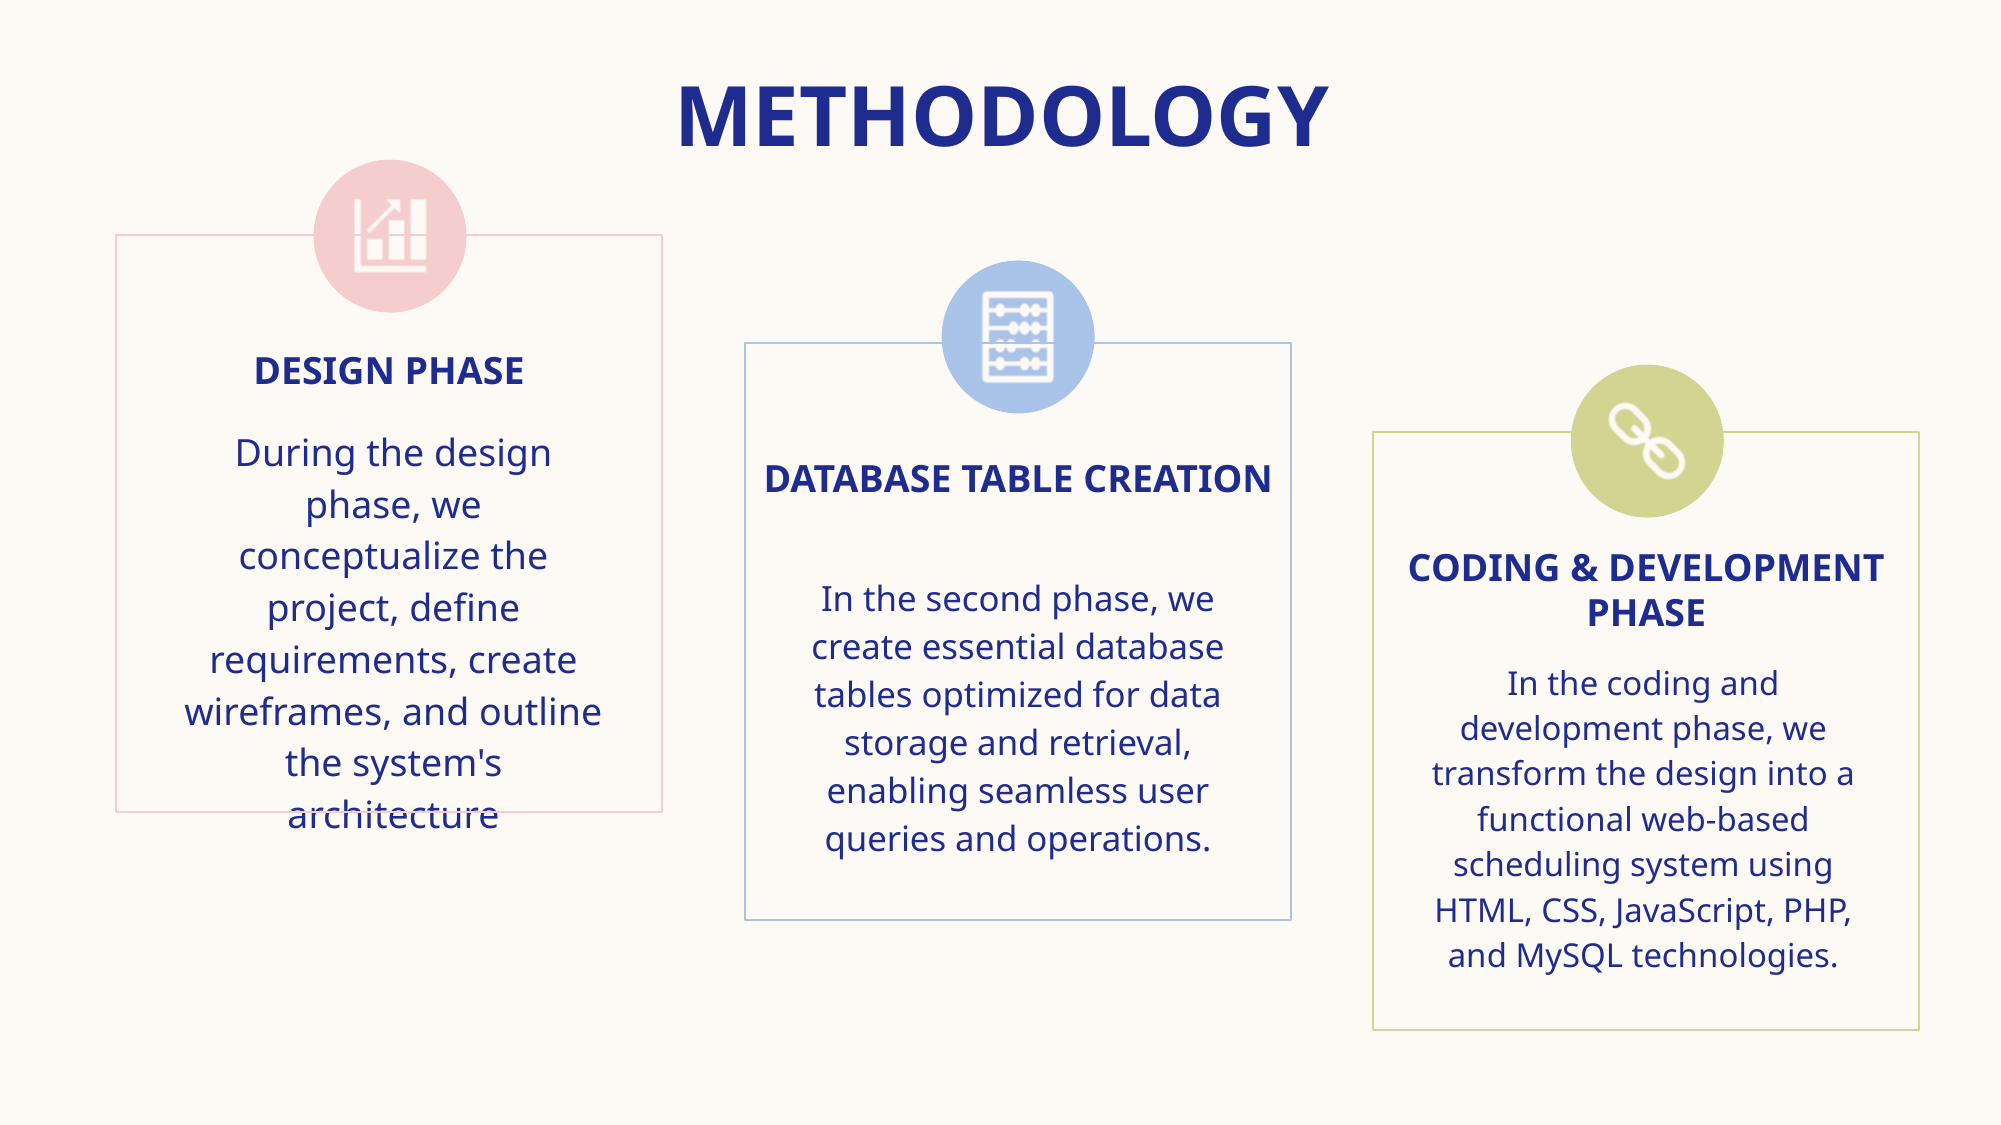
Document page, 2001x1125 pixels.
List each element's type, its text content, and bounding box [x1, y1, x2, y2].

list Coding & Development phase [1372, 431, 1920, 1031]
title methodology [126, 52, 1878, 171]
list Design phase [115, 234, 663, 813]
picture [941, 260, 1095, 414]
picture [313, 159, 467, 313]
picture [1570, 364, 1724, 518]
list Database table creation [744, 342, 1292, 921]
list In the coding and development phase, we transform the design into a functional web-based scheduling system using HTML, CSS, JavaScript, PHP, and MySQL technologies. [1416, 648, 1871, 1016]
